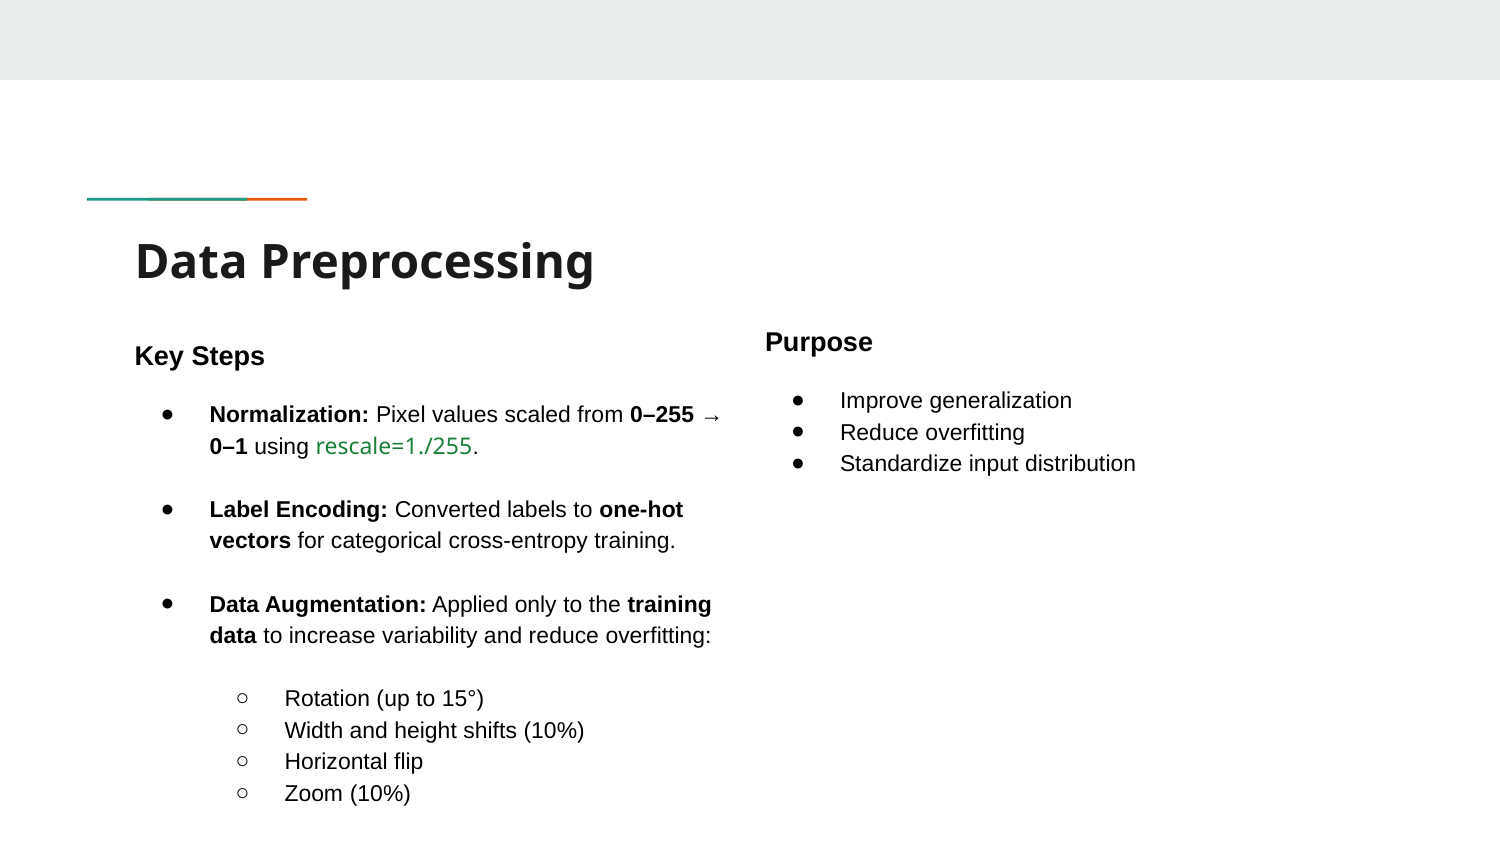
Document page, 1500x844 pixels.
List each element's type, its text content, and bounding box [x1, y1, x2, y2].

title Data Preprocessing [119, 216, 1381, 305]
text_box Purpose Improve generalization Reduce overfitting Standardize input distribution [749, 304, 1381, 491]
text_box Key Steps Normalization: Pixel values scaled from 0–255 → 0–1 using rescale=1./255. Label Encoding: Converted labels to one-hot vectors for categorical cross-entropy training. Data Augmentation: Applied only to the training data to increase variability and reduce overfitting: Rotation (up to 15°) Width and height shifts (10%) Horizontal flip Zoom (10%) [119, 318, 750, 821]
